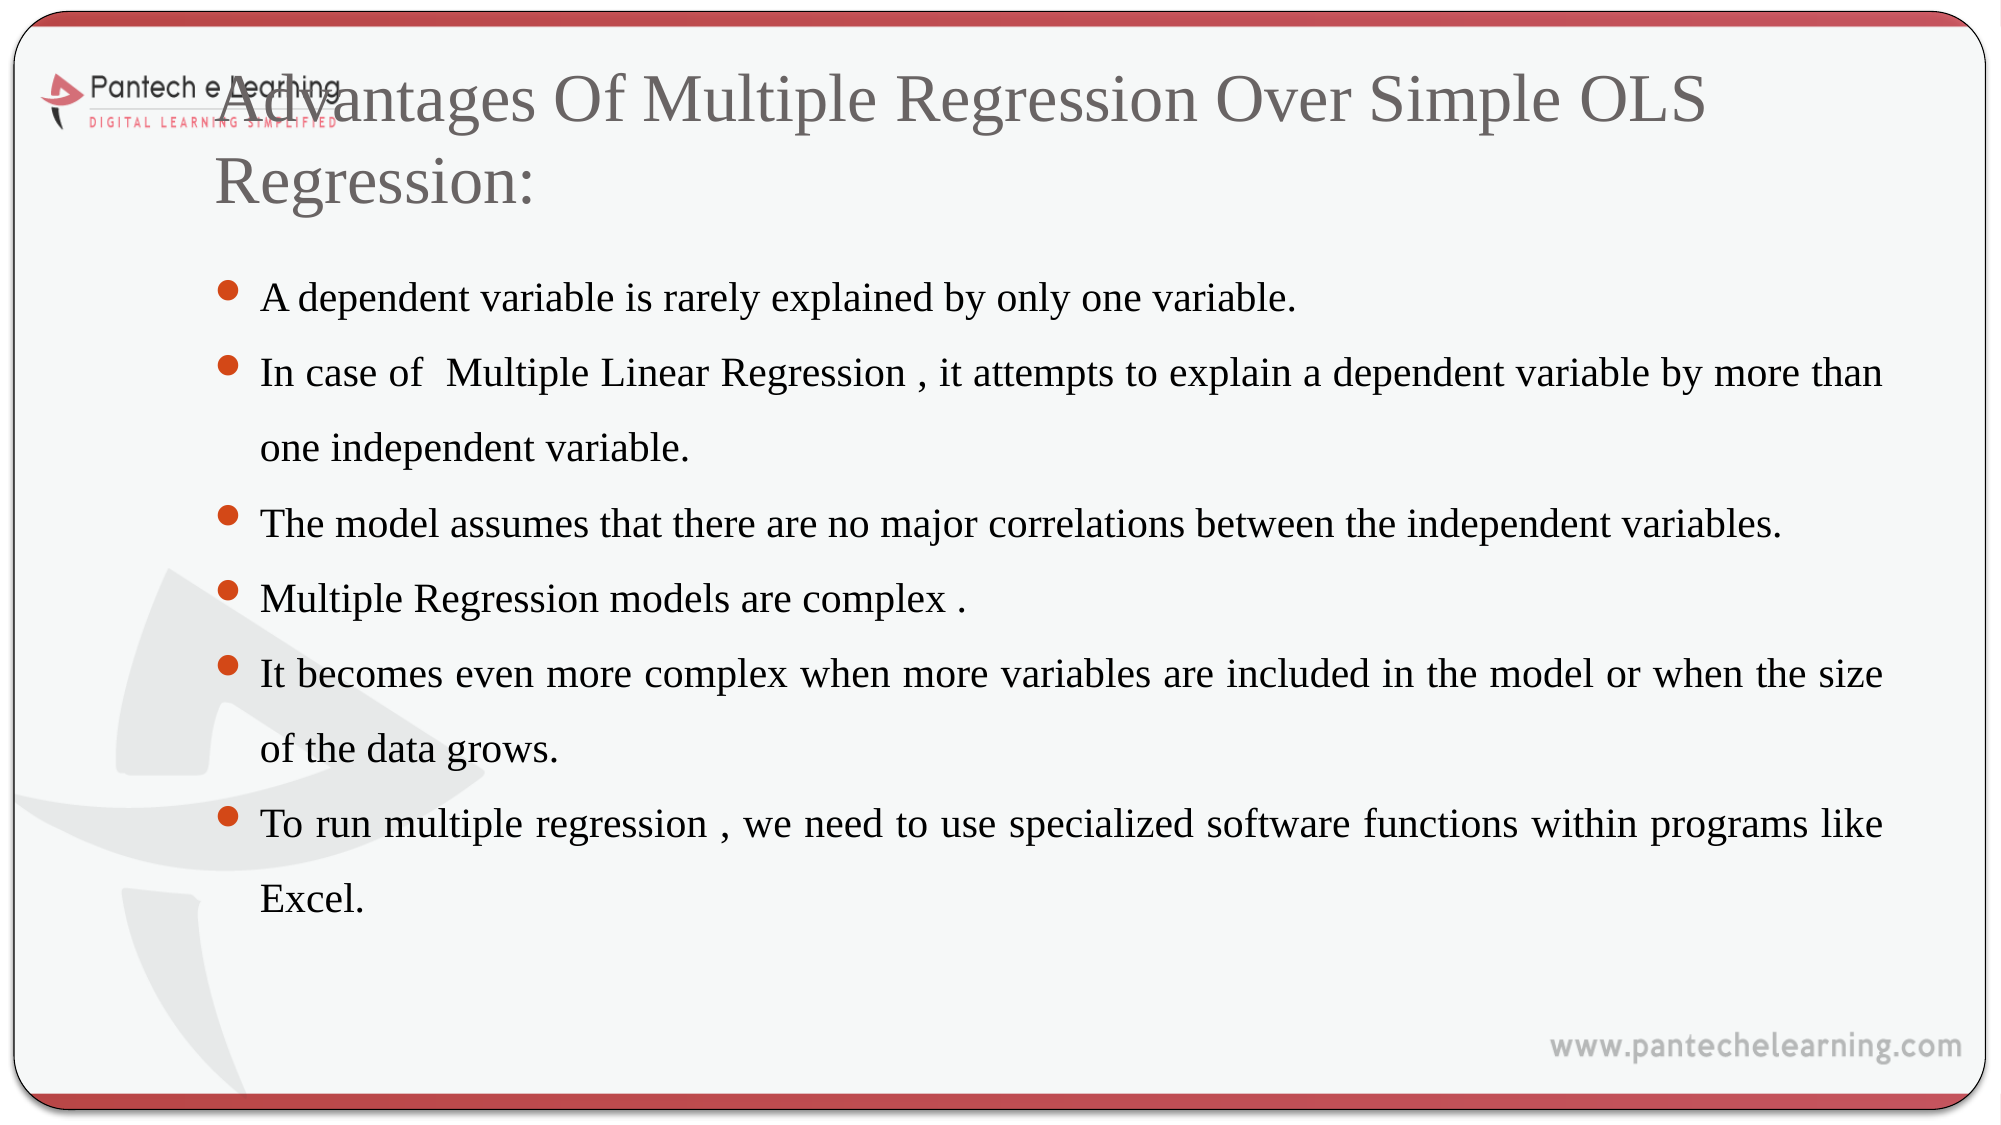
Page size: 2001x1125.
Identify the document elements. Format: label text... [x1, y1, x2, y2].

list A dependent variable is rarely explained by only one variable. In case of Multiple Linear Regression , it attempts to explain a dependent variable by more than one independent variable. The model assumes that there are no major correlations between the independent variables. Multiple Regression models are complex . It becomes even more complex when more variables are included in the model or when the size of the data grows. To run multiple regression , we need to use specialized software functions within programs like Excel. [200, 237, 1900, 988]
picture [15, 12, 1984, 1108]
title Advantages Of Multiple Regression Over Simple OLS Regression: [200, 45, 1900, 233]
